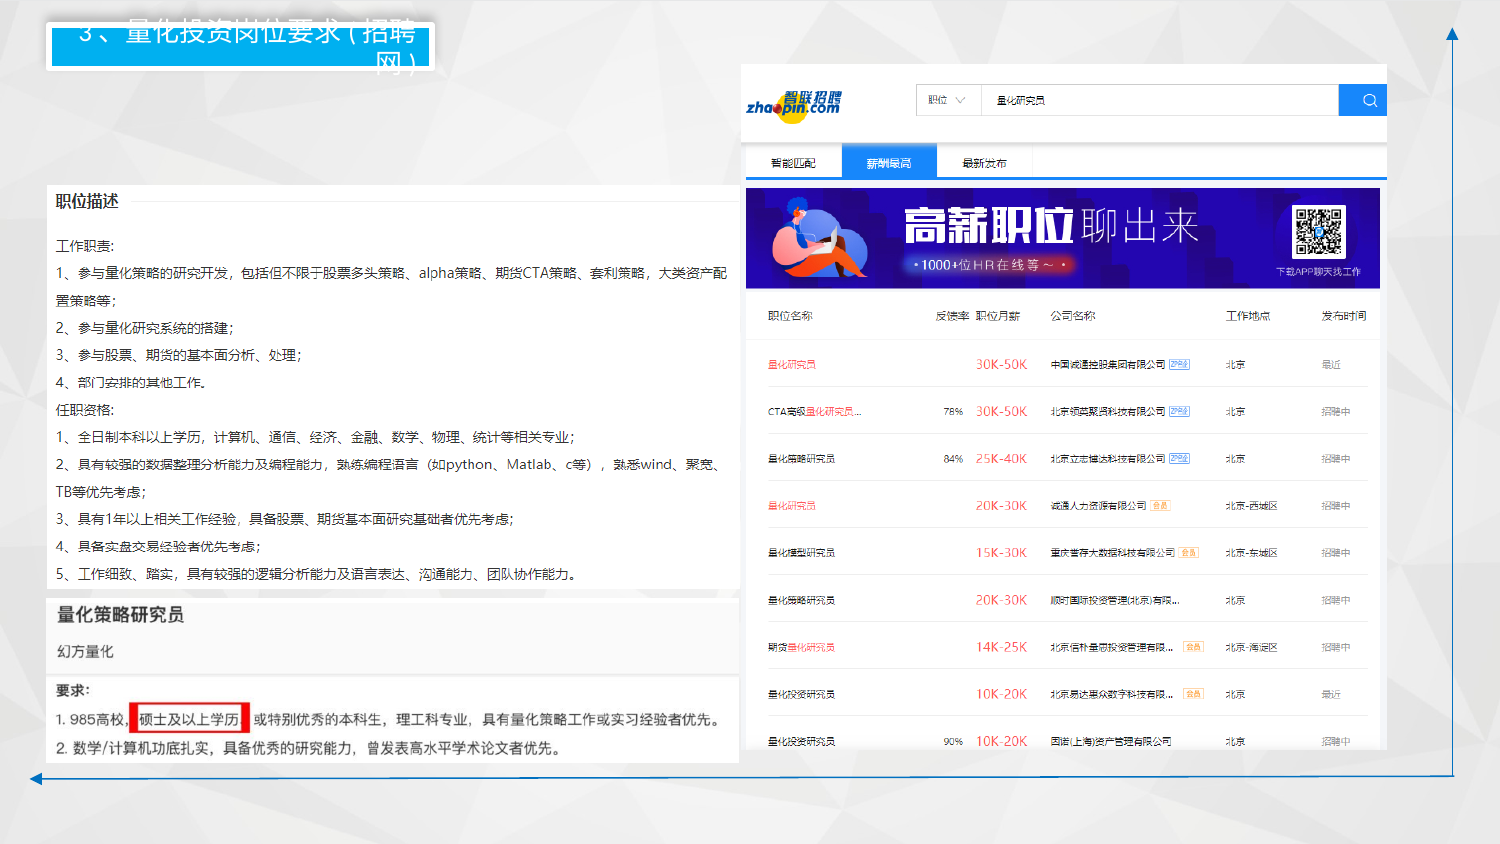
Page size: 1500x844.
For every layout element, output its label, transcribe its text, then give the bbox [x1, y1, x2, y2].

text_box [29, 775, 1455, 780]
text_box 3、量化投资岗位要求(招聘网) [48, 24, 433, 69]
picture [0, 0, 1500, 844]
